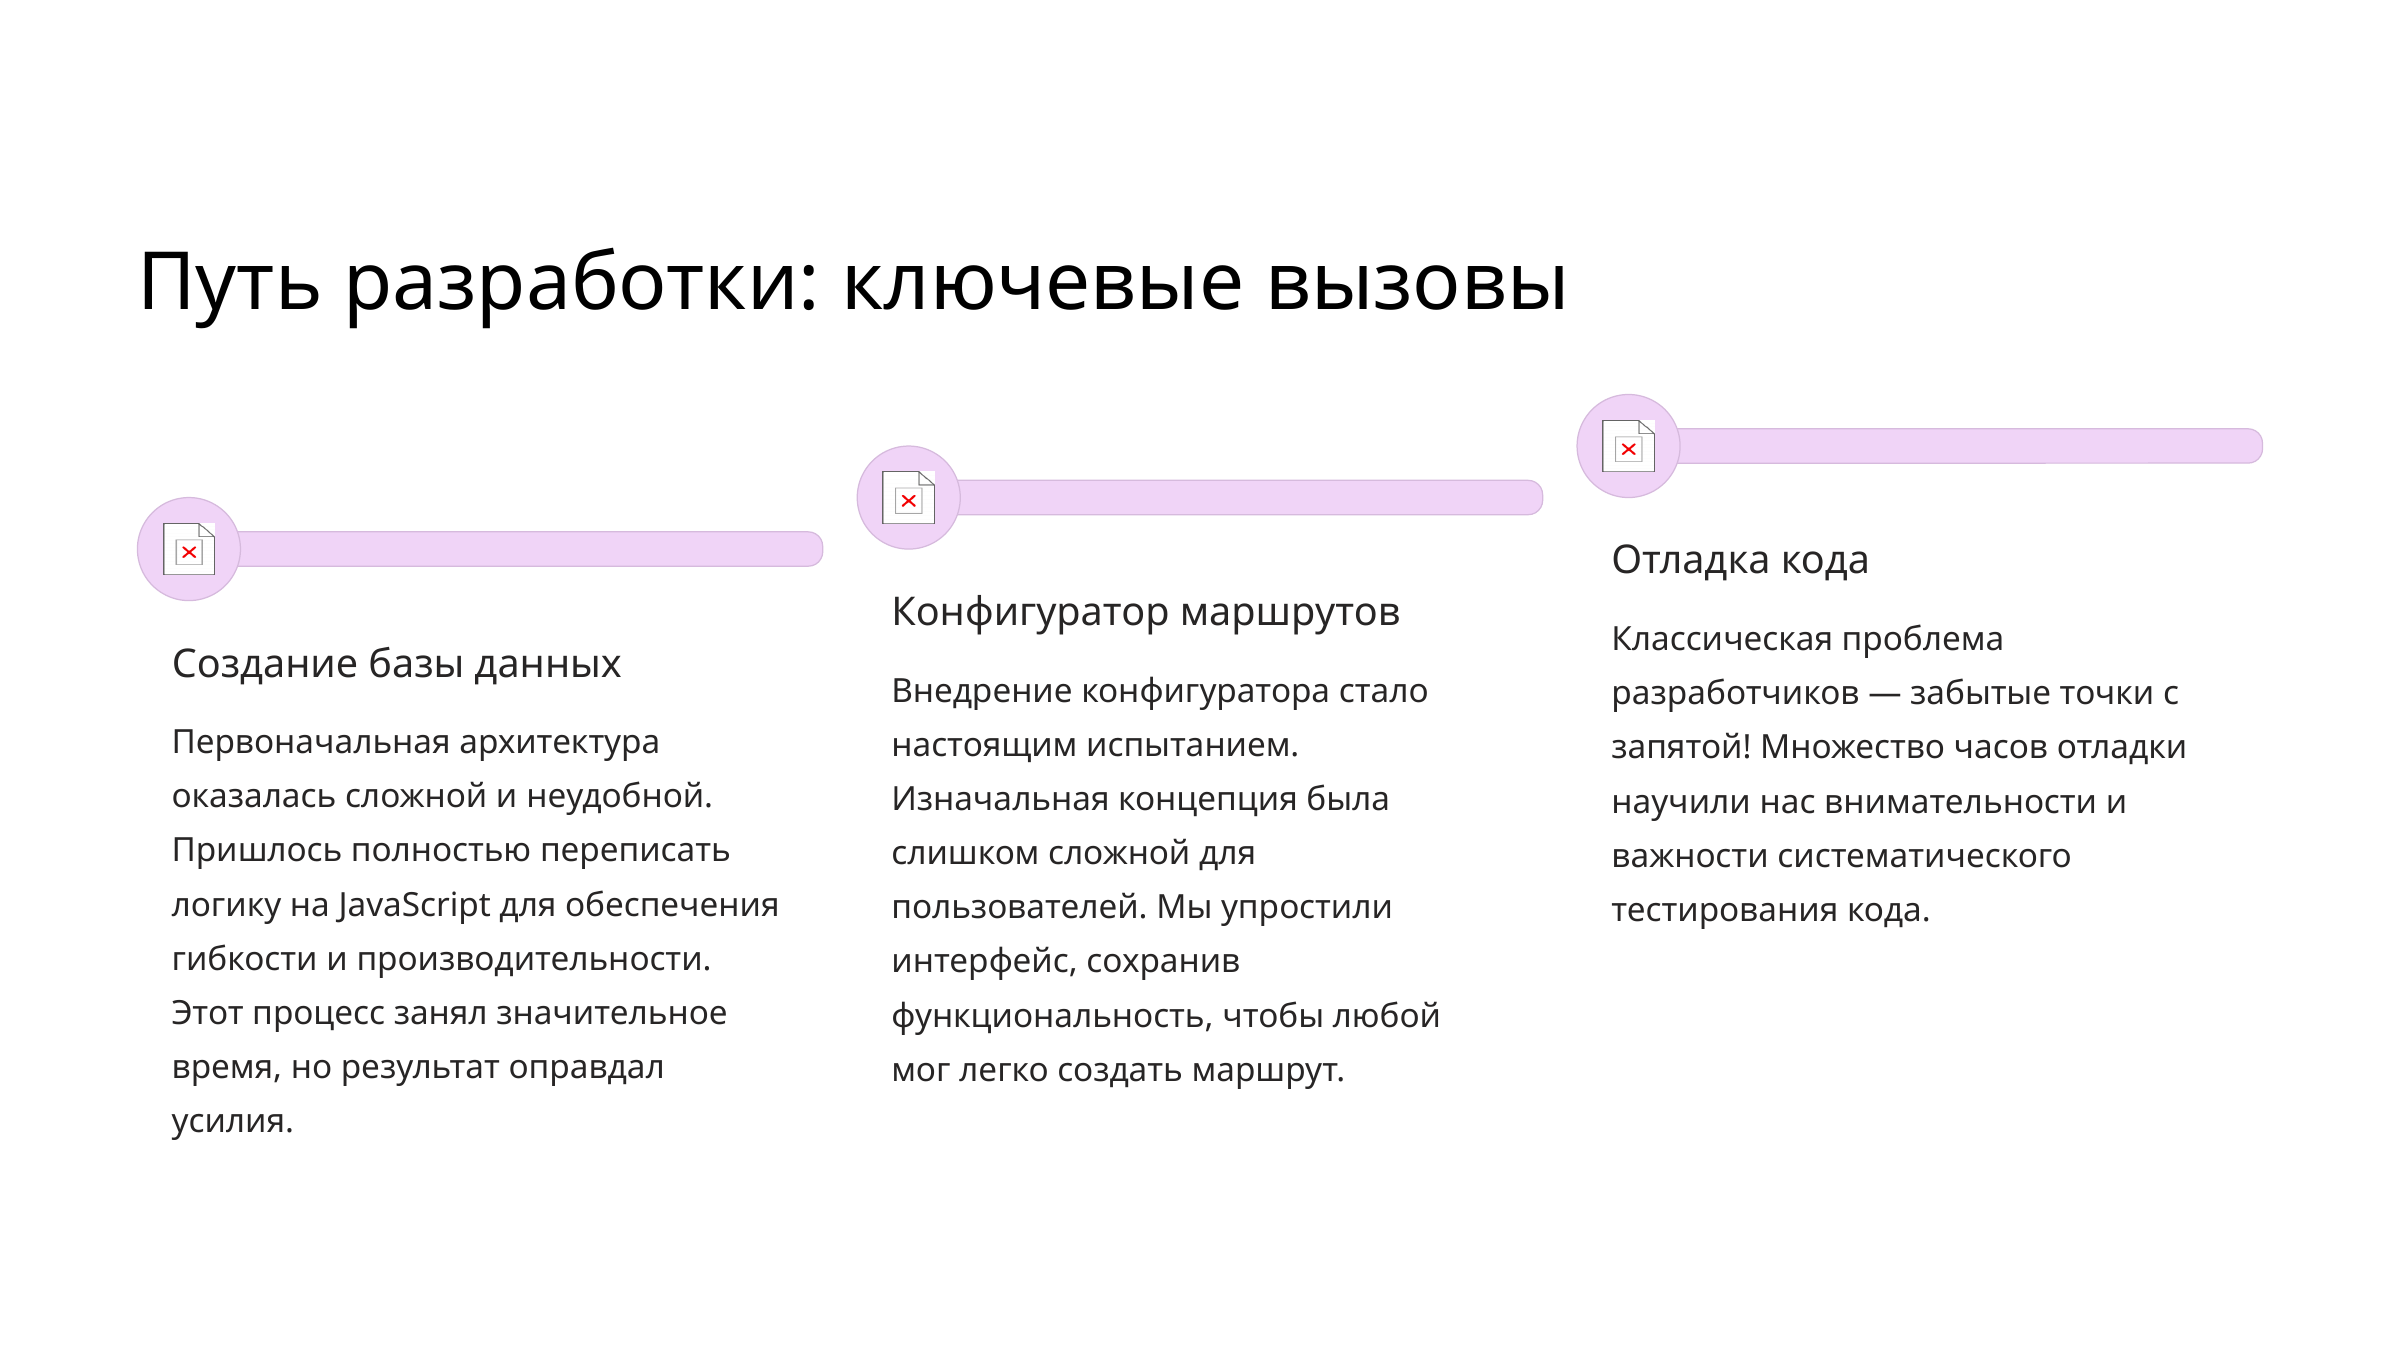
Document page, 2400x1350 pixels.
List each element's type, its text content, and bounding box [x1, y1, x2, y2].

picture [1602, 420, 1655, 472]
text_box Отладка кода [1611, 531, 2016, 583]
text_box [958, 480, 1543, 515]
text_box [137, 497, 241, 601]
picture [882, 471, 935, 524]
text_box Классическая проблема разработчиков — забытые точки с запятой! Множество часов отладки научили нас внимательности и важности систематического тестирования кода. [1611, 603, 2229, 878]
text_box Внедрение конфигуратора стало настоящим испытанием. Изначальная концепция была слишком сложной для пользователей. Мы упростили интерфейс, сохранив функциональность, чтобы любой мог легко создать маршрут. [891, 654, 1509, 1040]
text_box Первоначальная архитектура оказалась сложной и неудобной. Пришлось полностью переписать логику на JavaScript для обеспечения гибкости и производительности. Этот процесс занял значительное время, но результат оправдал усилия. [171, 706, 789, 1091]
text_box [1577, 394, 1681, 498]
text_box [238, 531, 823, 567]
text_box Создание базы данных [171, 634, 643, 686]
text_box Конфигуратор маршрутов [891, 583, 1441, 634]
picture [163, 523, 215, 575]
text_box [1678, 428, 2263, 464]
text_box Путь разработки: ключевые вызовы [137, 224, 1627, 326]
text_box [857, 446, 961, 550]
